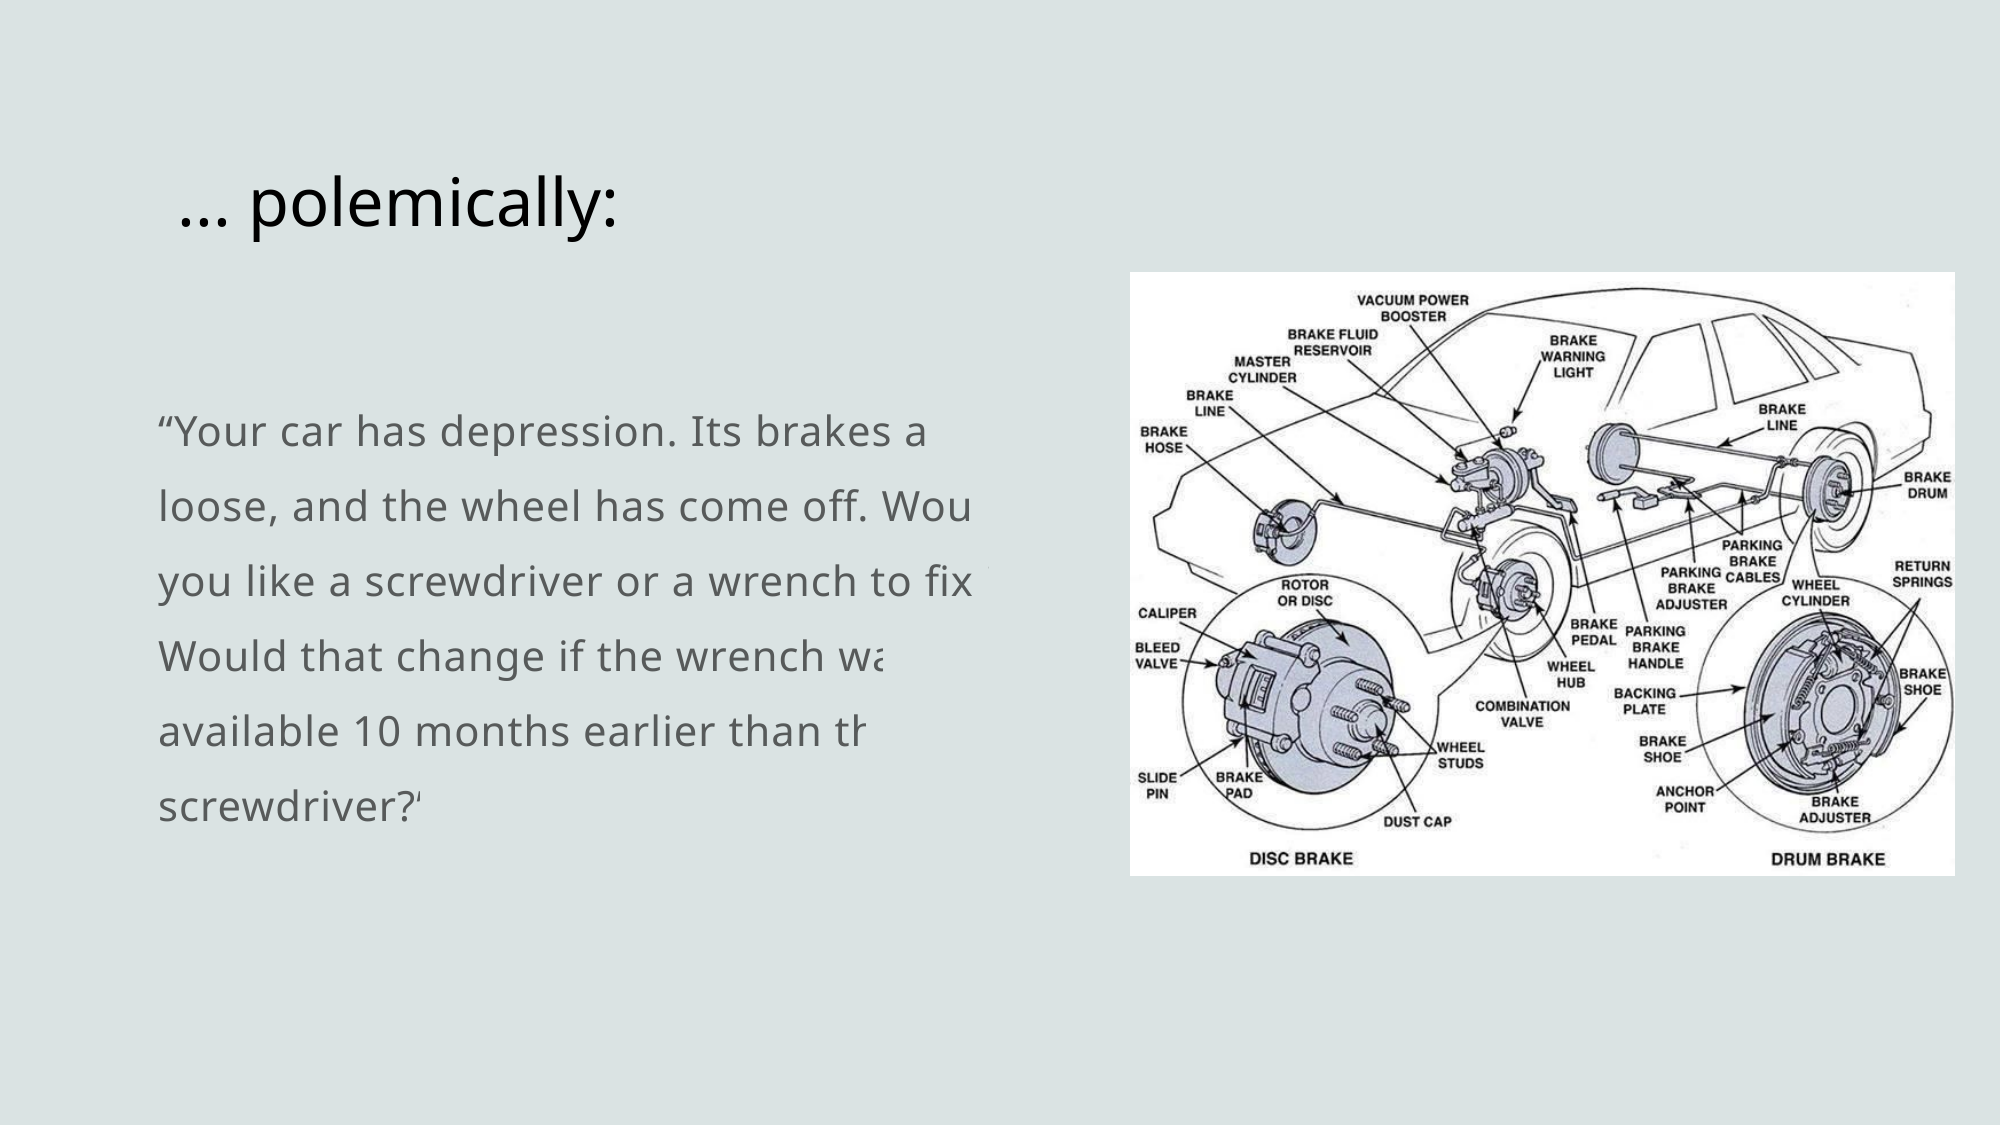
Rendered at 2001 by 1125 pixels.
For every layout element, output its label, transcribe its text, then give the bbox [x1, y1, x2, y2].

list “Your car has depression. Its brakes are loose, and the wheel has come off. Would you like a screwdriver or a wrench to fix it? Would that change if the wrench was available 10 months earlier than the screwdriver?” [143, 371, 1100, 1035]
picture [1130, 271, 1955, 876]
title ... polemically: [162, 64, 1838, 248]
